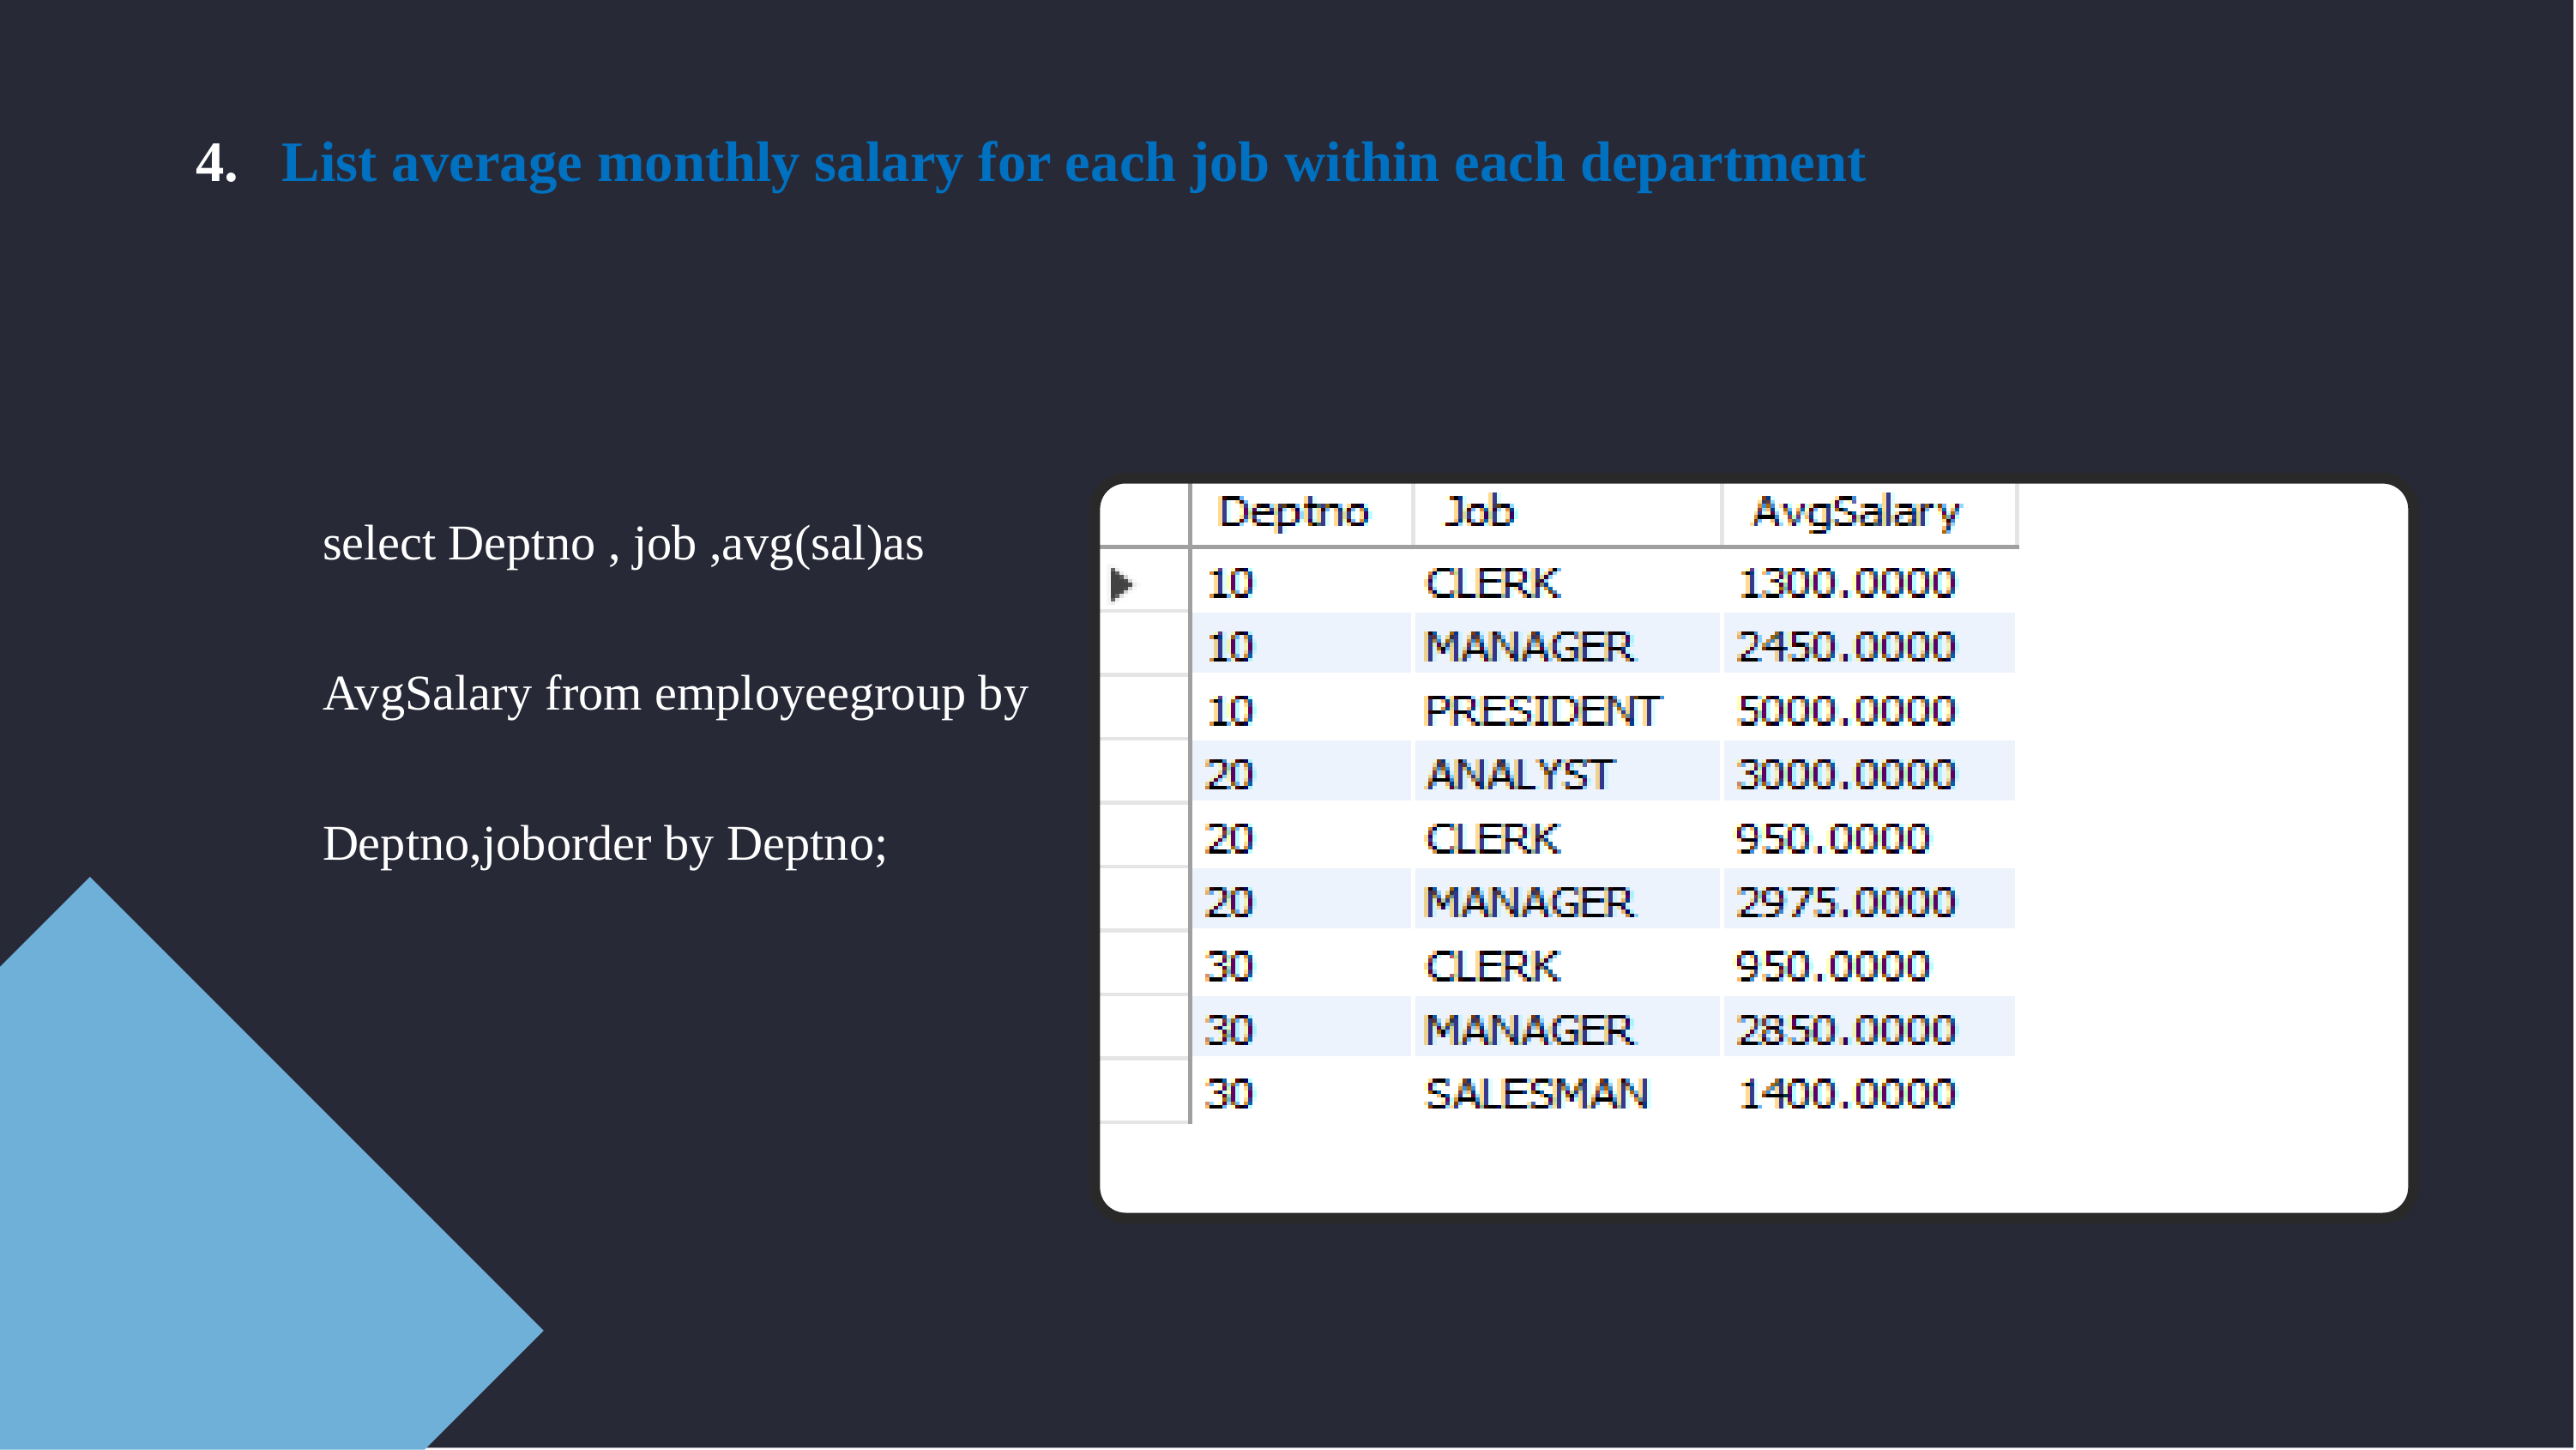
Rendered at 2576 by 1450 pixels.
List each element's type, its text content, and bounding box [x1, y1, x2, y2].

text_box [0, 876, 544, 1450]
text_box 4. List average monthly salary for each job within each department [183, 113, 2006, 200]
title select Deptno , job ,avg(sal)as AvgSalary from employeegroup by Deptno,joborder by Deptno; [323, 420, 1031, 849]
picture [1094, 478, 2414, 1219]
